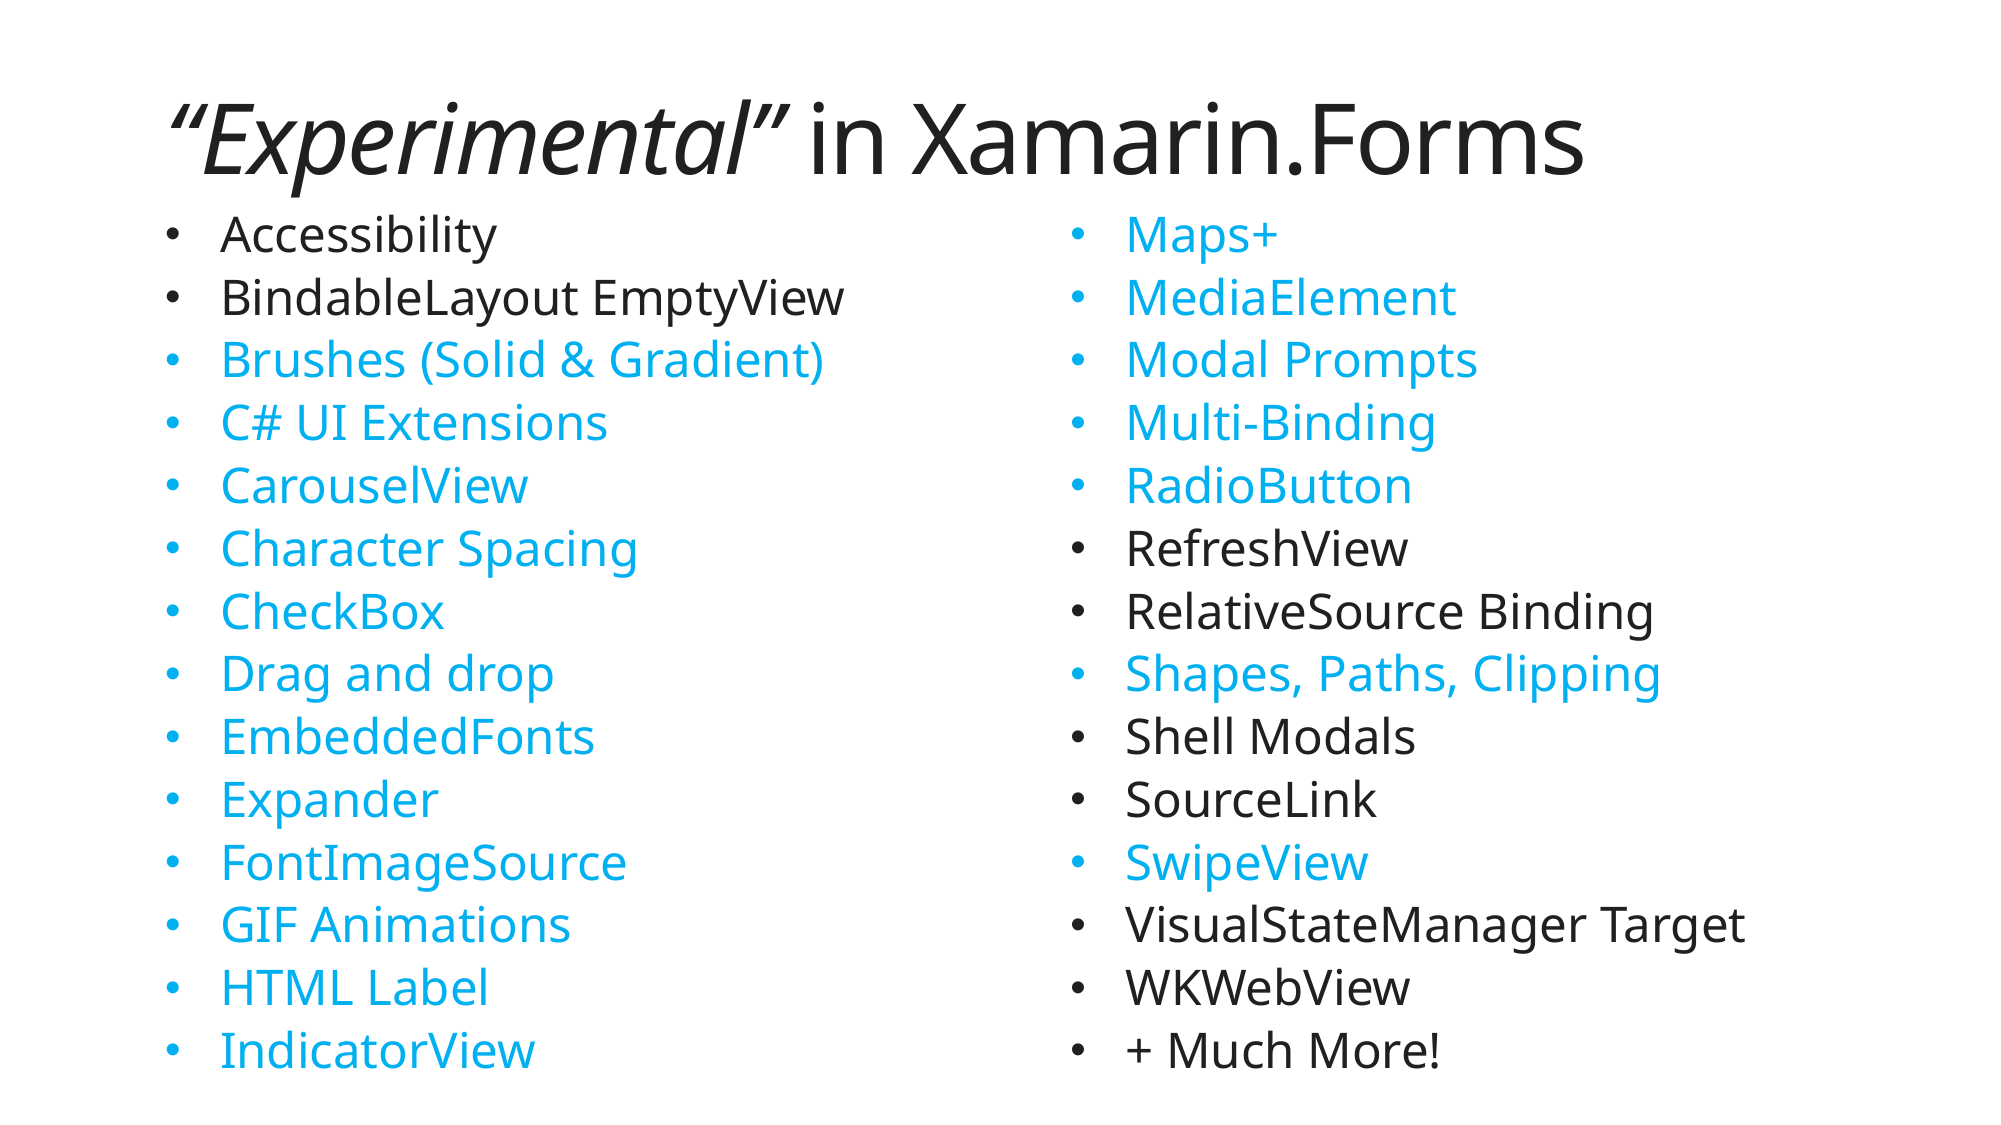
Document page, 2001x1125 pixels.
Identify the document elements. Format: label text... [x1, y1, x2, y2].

title “Experimental” in Xamarin.Forms [141, 75, 2000, 166]
list Accessibility BindableLayout EmptyView Brushes (Solid & Gradient) C# UI Extensions CarouselView Character Spacing CheckBox Drag and drop EmbeddedFonts Expander FontImageSource GIF Animations HTML Label IndicatorView Maps+ MediaElement Modal Prompts Multi-Binding RadioButton RefreshView RelativeSource Binding Shapes, Paths, Clipping Shell Modals SourceLink SwipeView VisualStateManager Target WKWebView + Much More! [141, 195, 2000, 1125]
